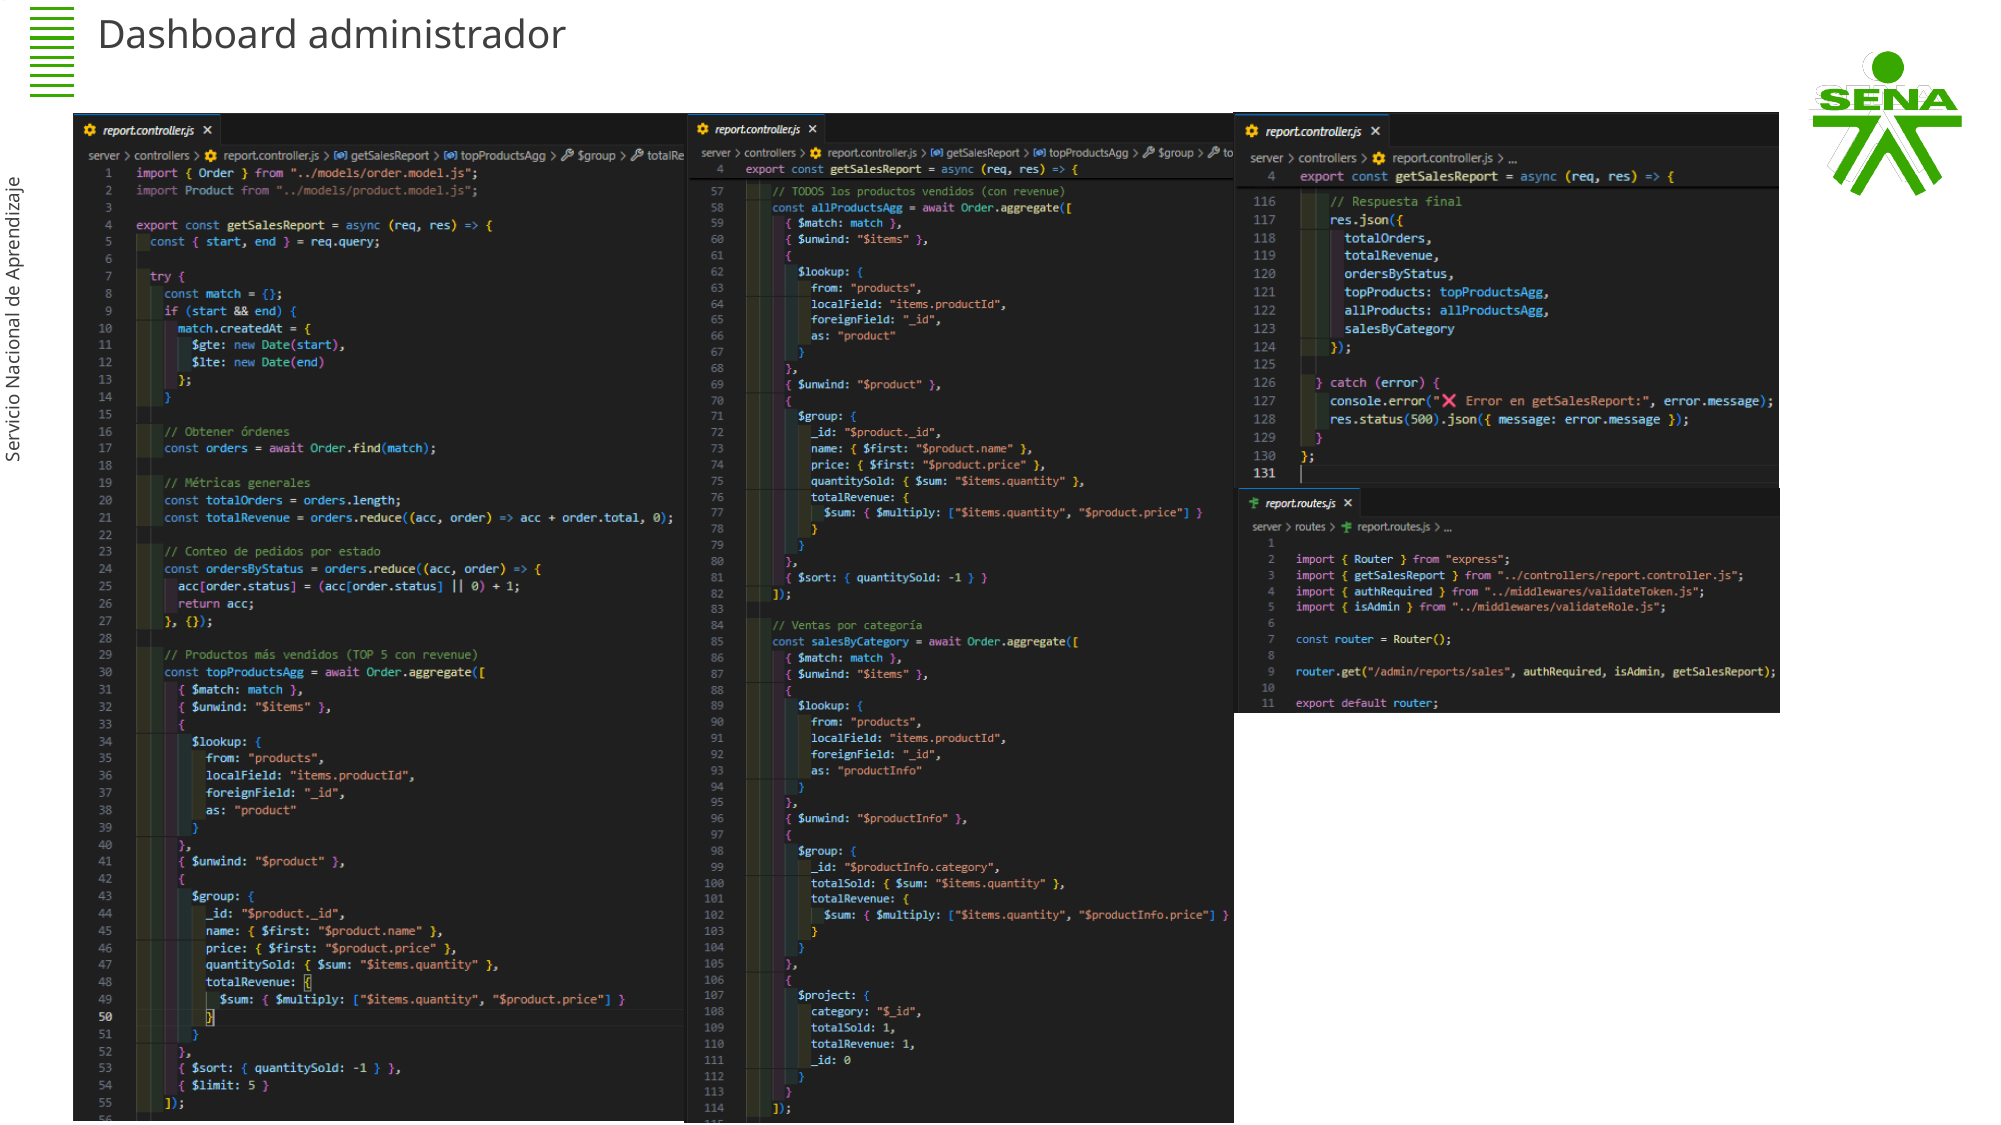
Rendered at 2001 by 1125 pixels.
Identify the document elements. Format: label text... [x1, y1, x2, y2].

picture [1809, 51, 1962, 197]
picture [73, 112, 1780, 1123]
text_box Dashboard administrador [77, 2, 611, 65]
text_box Servicio Nacional de Aprendizaje [0, 162, 31, 489]
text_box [29, 8, 75, 96]
